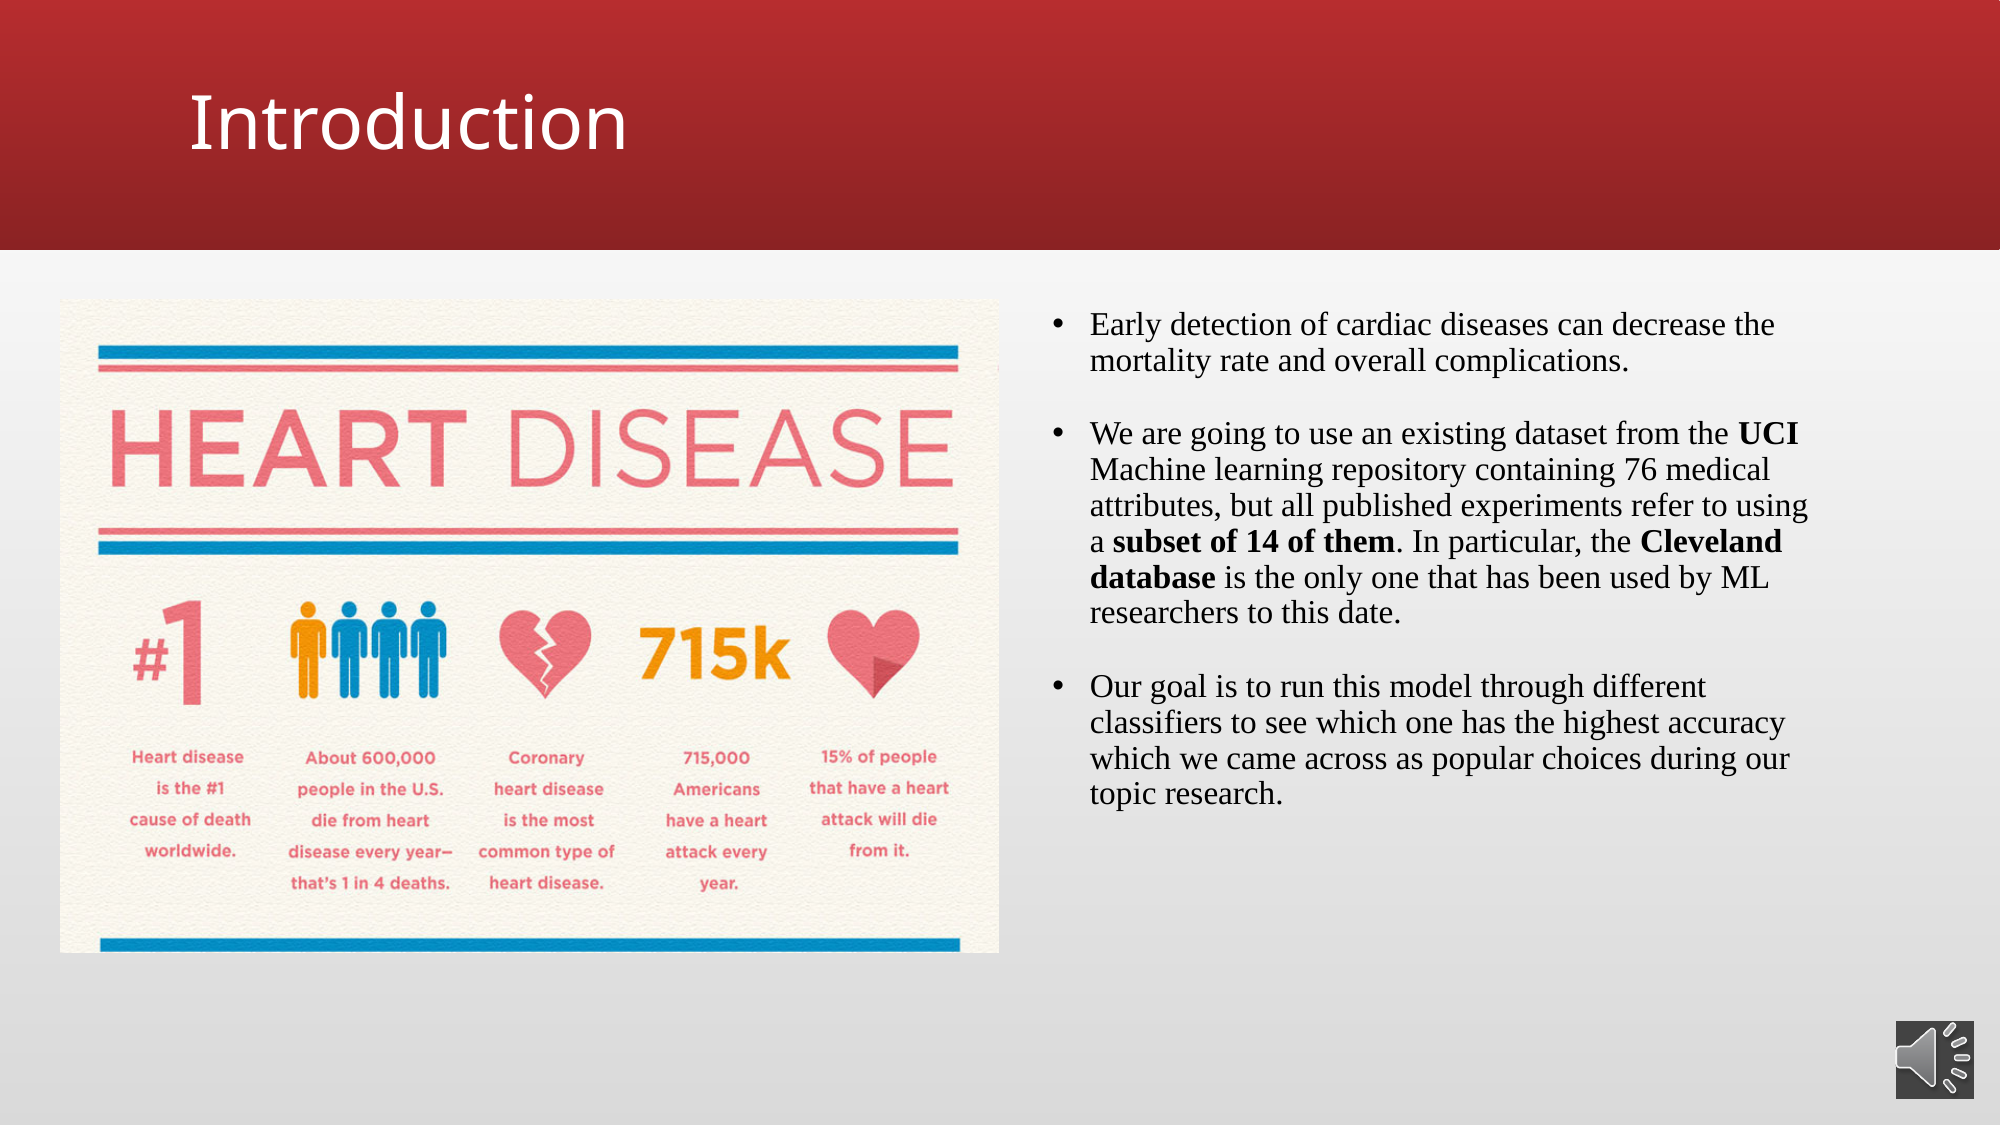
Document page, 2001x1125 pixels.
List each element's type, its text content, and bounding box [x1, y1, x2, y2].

list Early detection of cardiac diseases can decrease the mortality rate and overall complications. We are going to use an existing dataset from the UCI Machine learning repository containing 76 medical attributes, but all published experiments refer to using a subset of 14 of them. In particular, the Cleveland database is the only one that has been used by ML researchers to this date. Our goal is to run this model through different classifiers to see which one has the highest accuracy which we came across as popular choices during our topic research. [1037, 299, 1825, 1050]
picture [60, 299, 999, 953]
title Introduction [174, 16, 1825, 234]
picture [1894, 1019, 1975, 1100]
